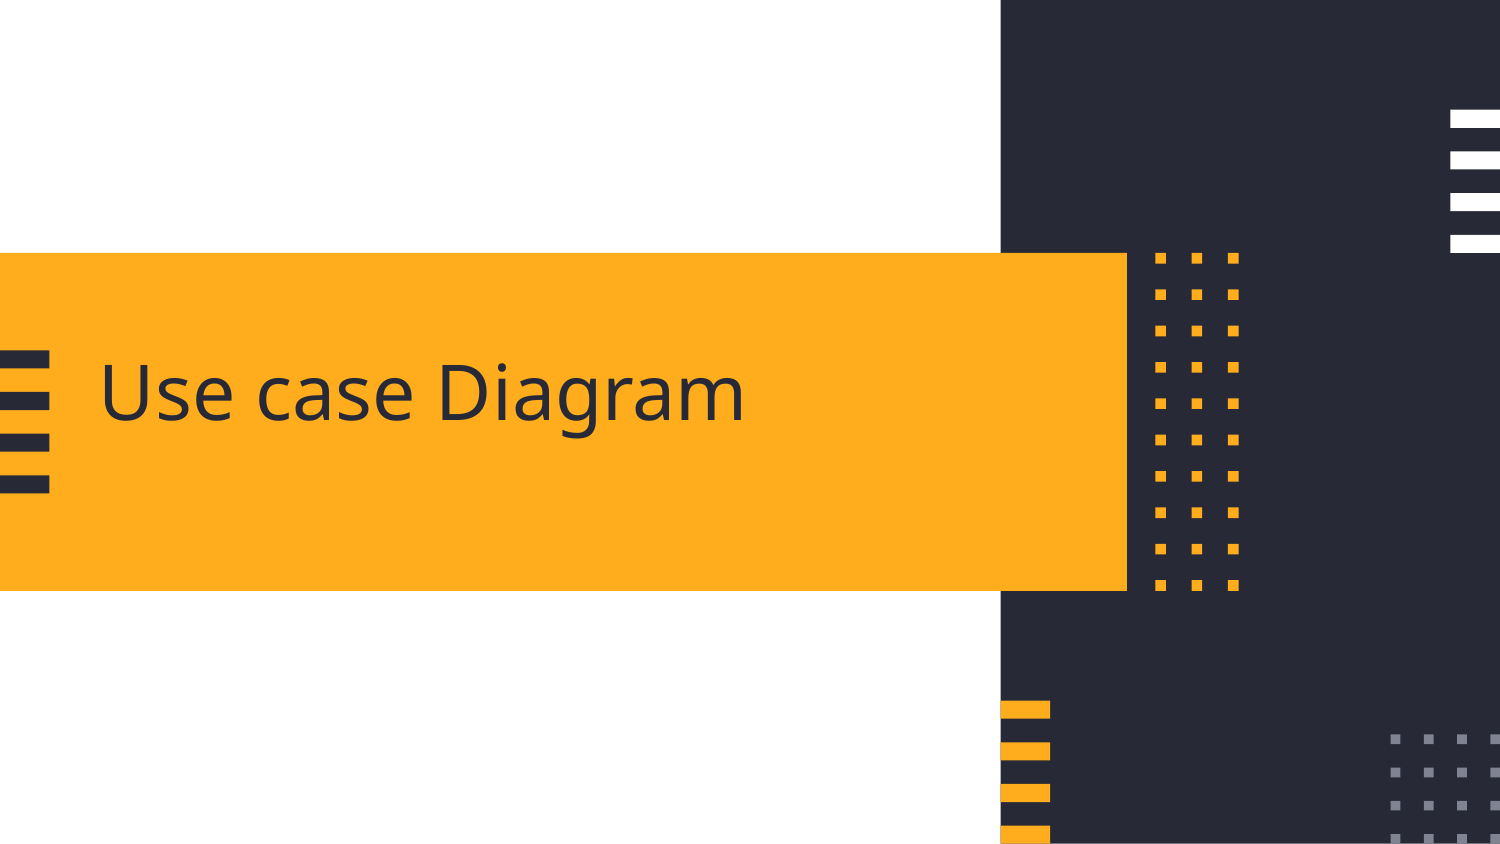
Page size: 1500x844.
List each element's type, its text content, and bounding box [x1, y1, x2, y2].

title Use case Diagram [98, 294, 1001, 438]
